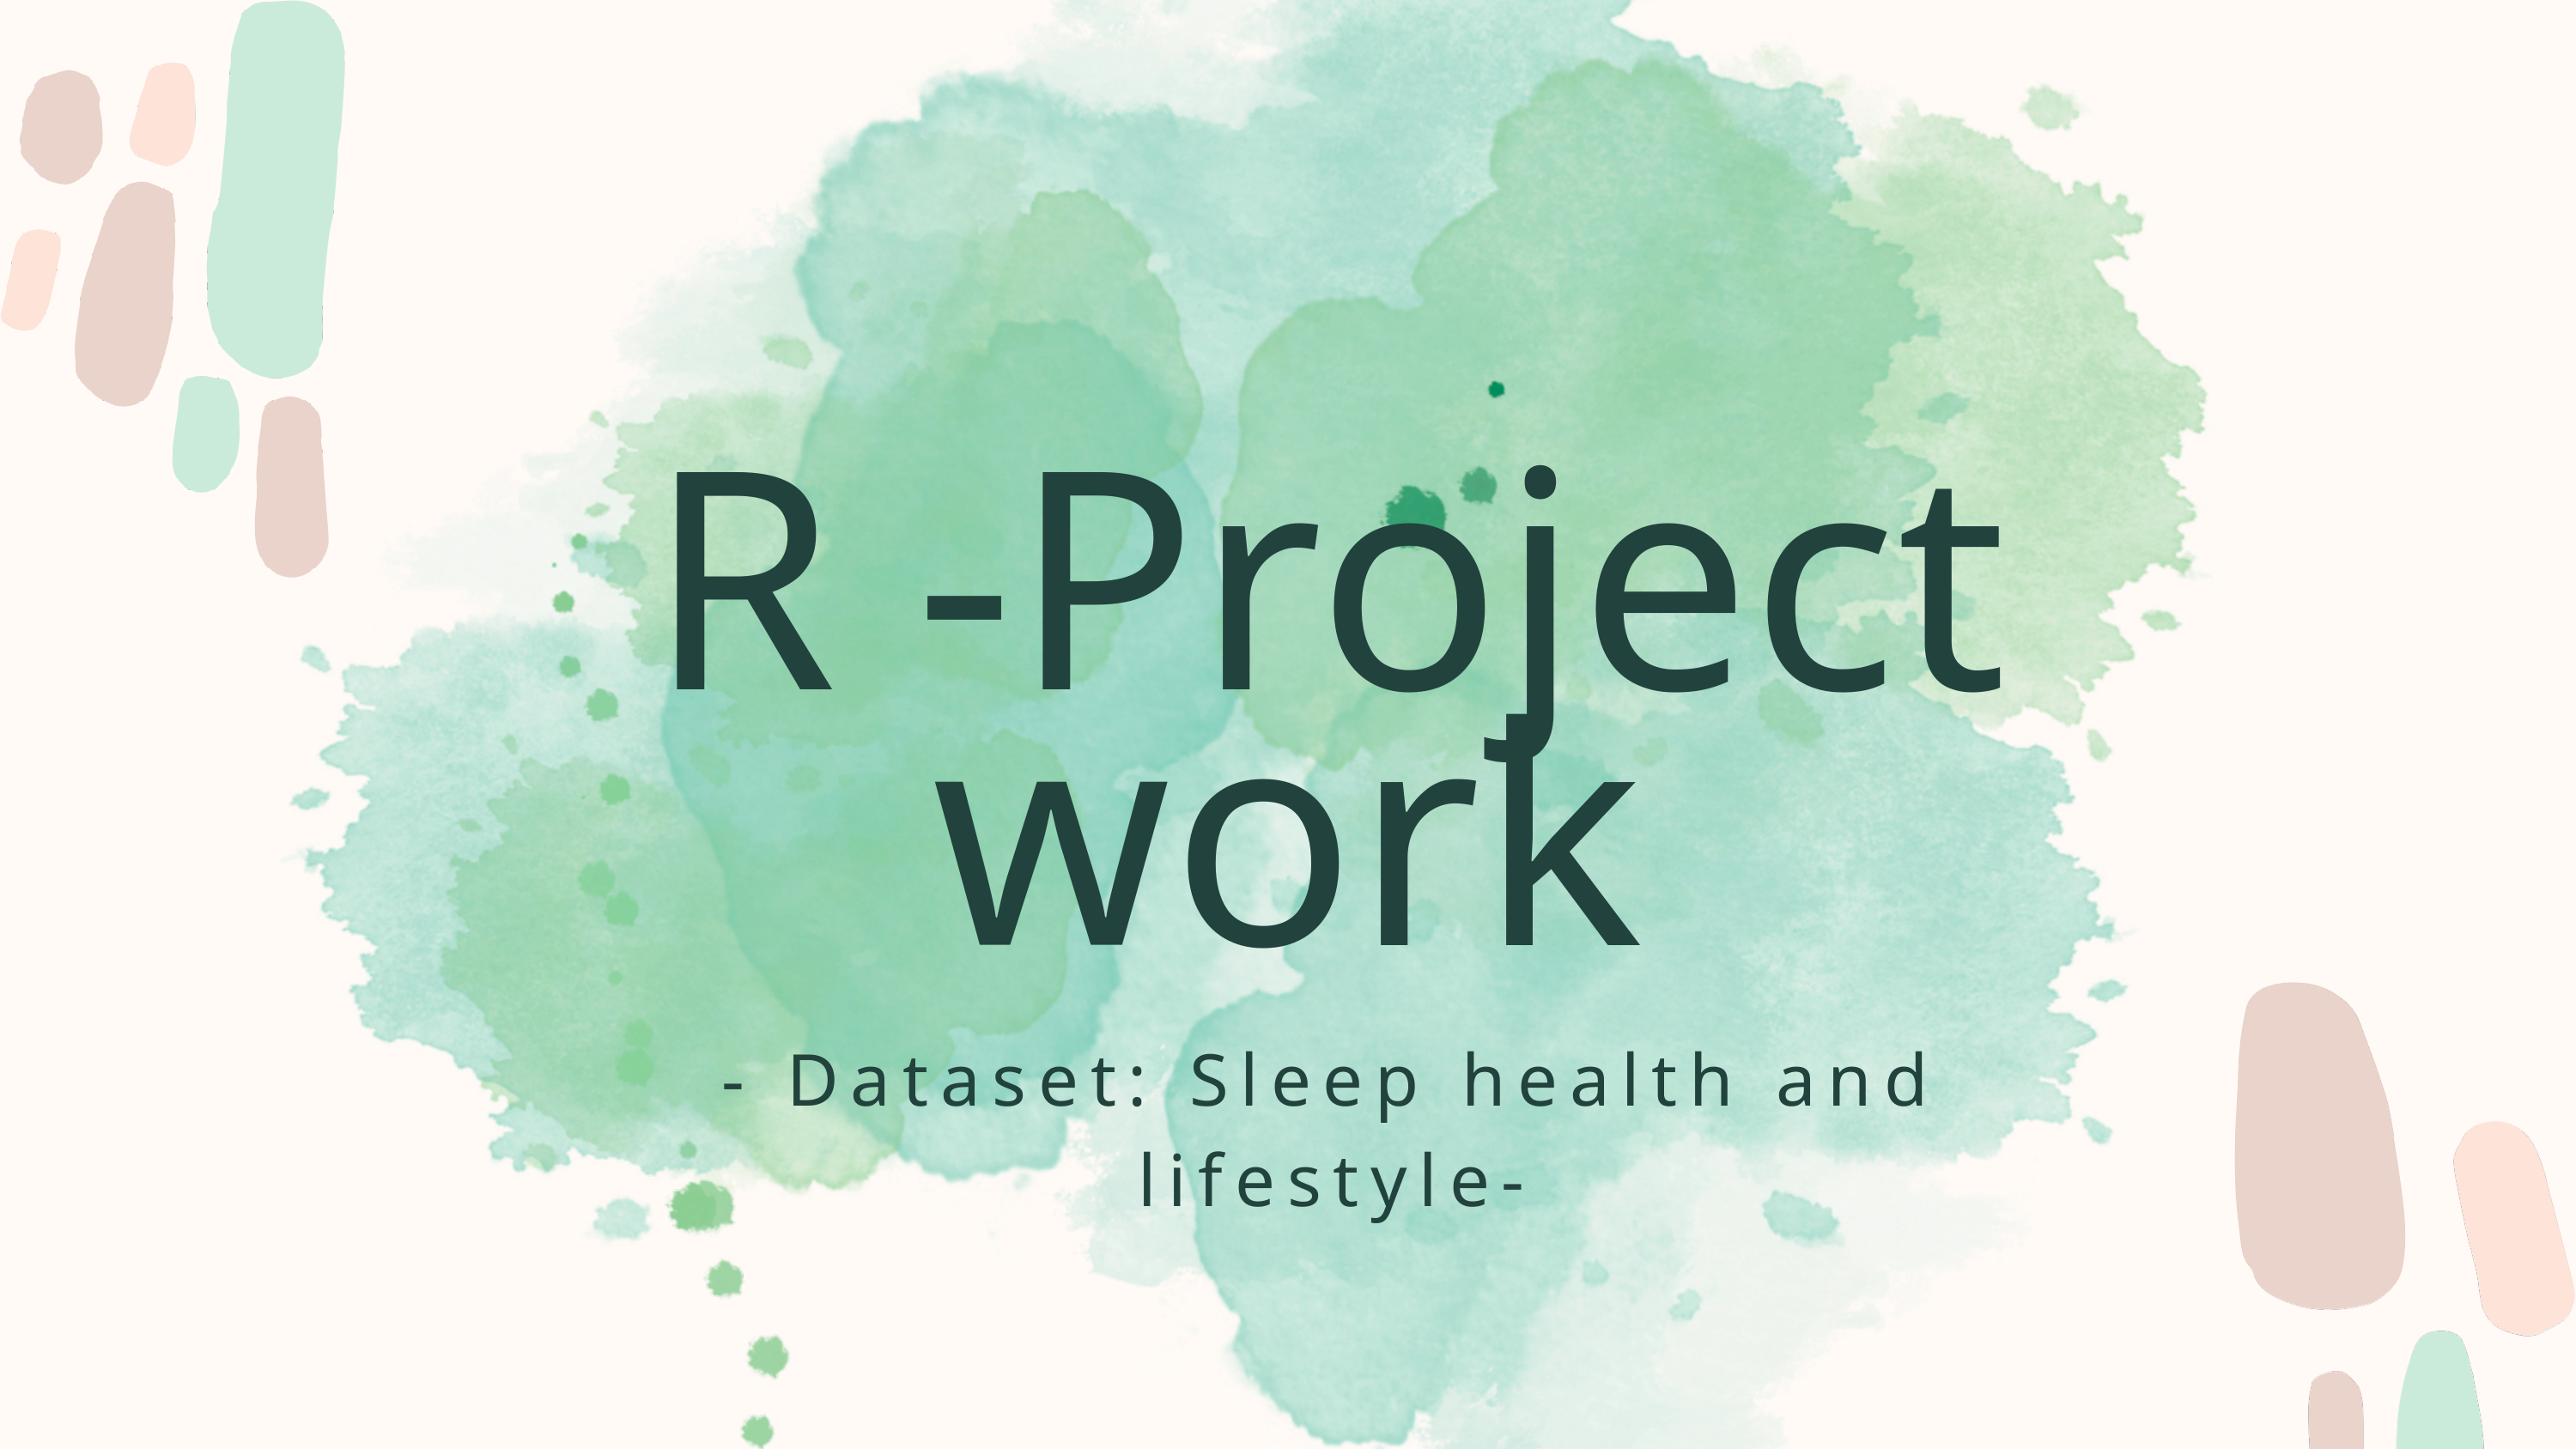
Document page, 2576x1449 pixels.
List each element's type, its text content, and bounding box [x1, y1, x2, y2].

text_box [0, 0, 345, 579]
text_box [2234, 979, 2576, 1449]
text_box [276, 0, 2235, 1449]
text_box - Dataset: Sleep health and lifestyle- [527, 1020, 2136, 1222]
text_box R -Project work [561, 494, 2015, 1006]
